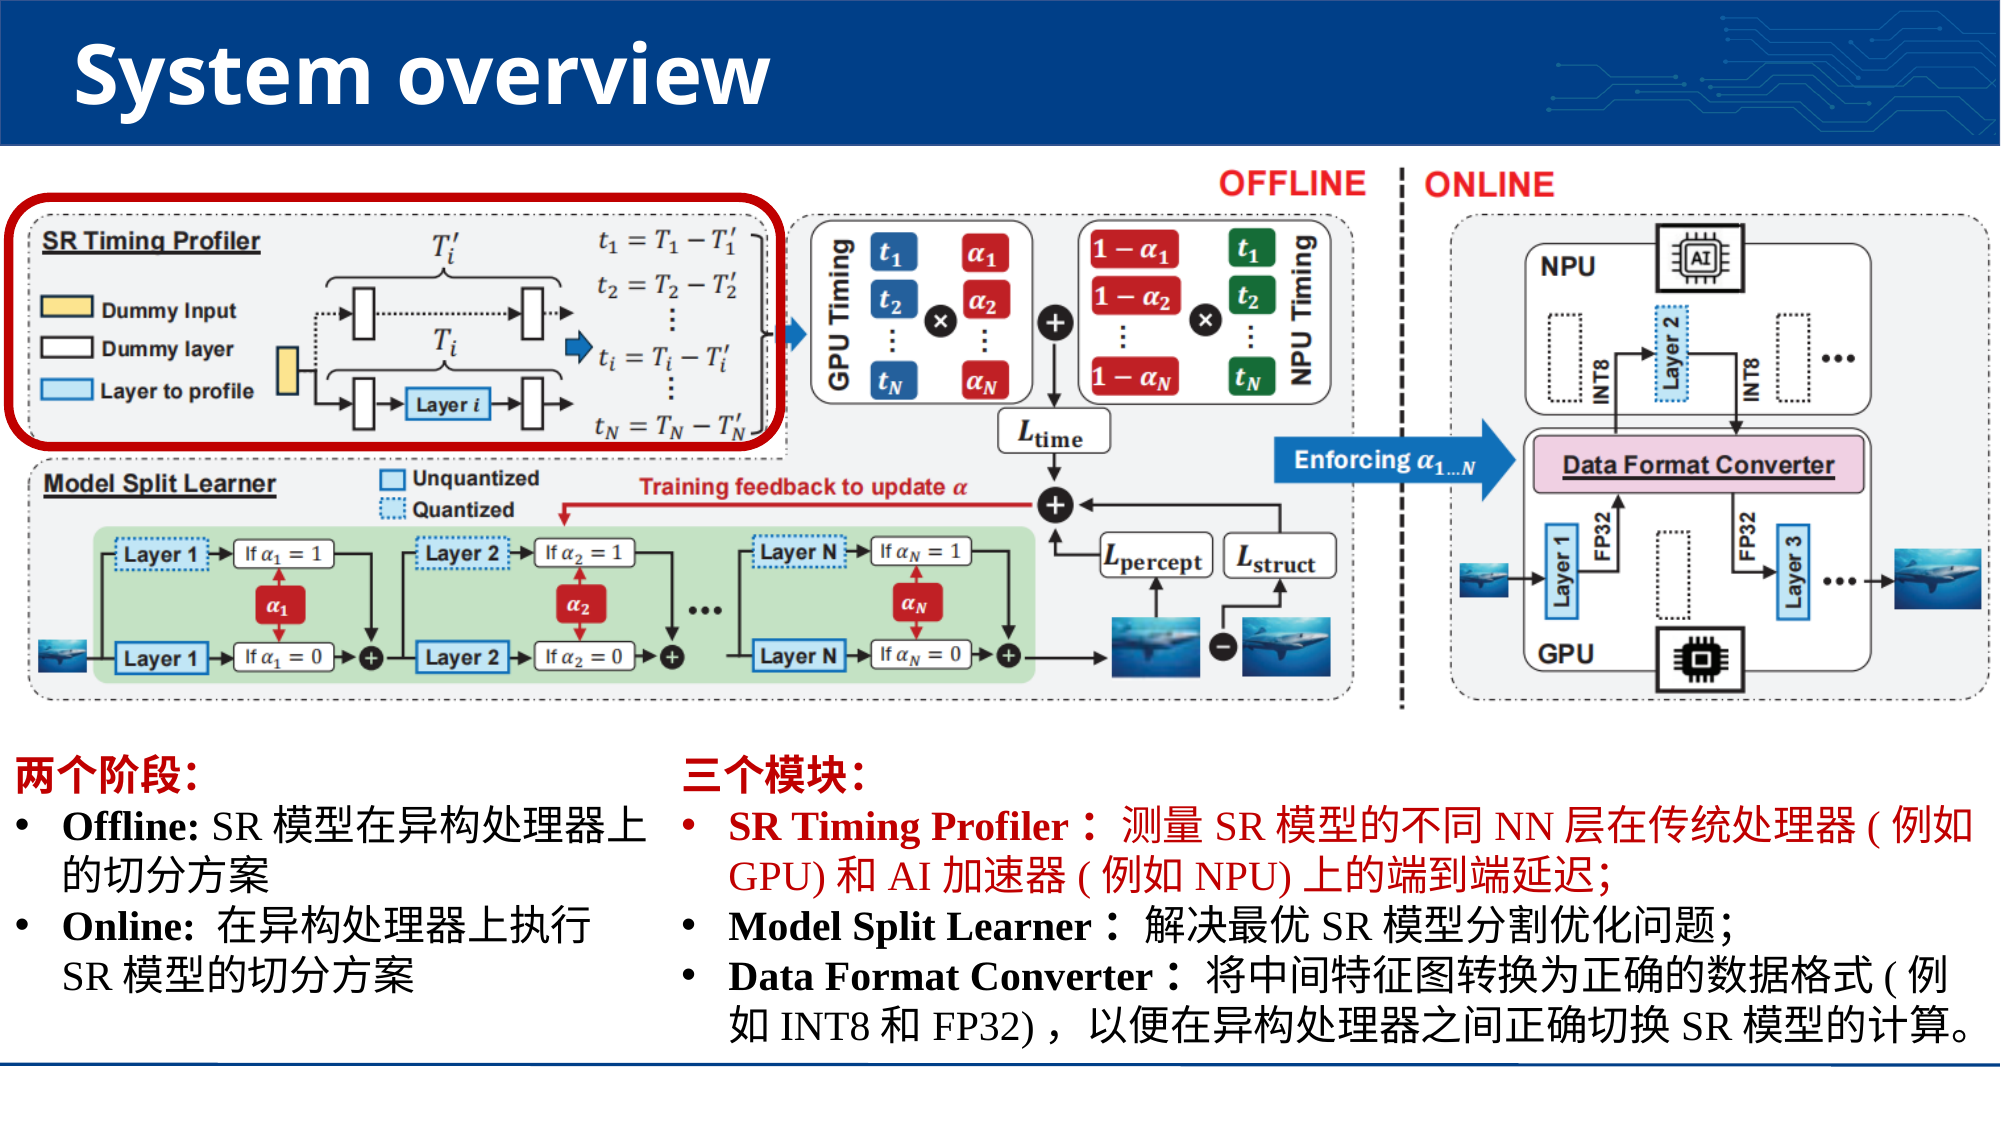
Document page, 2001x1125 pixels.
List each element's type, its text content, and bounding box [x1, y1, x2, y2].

slide_number [1550, 1065, 2000, 1125]
text_box 三个模块： SR Timing Profiler：测量SR模型的不同NN层在传统处理器(例如GPU)和AI加速器(例如NPU)上的端到端延迟； Model Split Learner：解决最优SR模型分割优化问题； Data Format Converter：将中间特征图转换为正确的数据格式(例如INT8和FP32)，以便在异构处理器之间正确切换SR模型的计算。 [666, 741, 1994, 1057]
title System overview [58, 3, 1938, 152]
picture [8, 152, 2000, 719]
text_box 两个阶段： Offline: SR模型在异构处理器上的切分方案 Online: 在异构处理器上执行SR模型的切分方案 [0, 741, 667, 1007]
